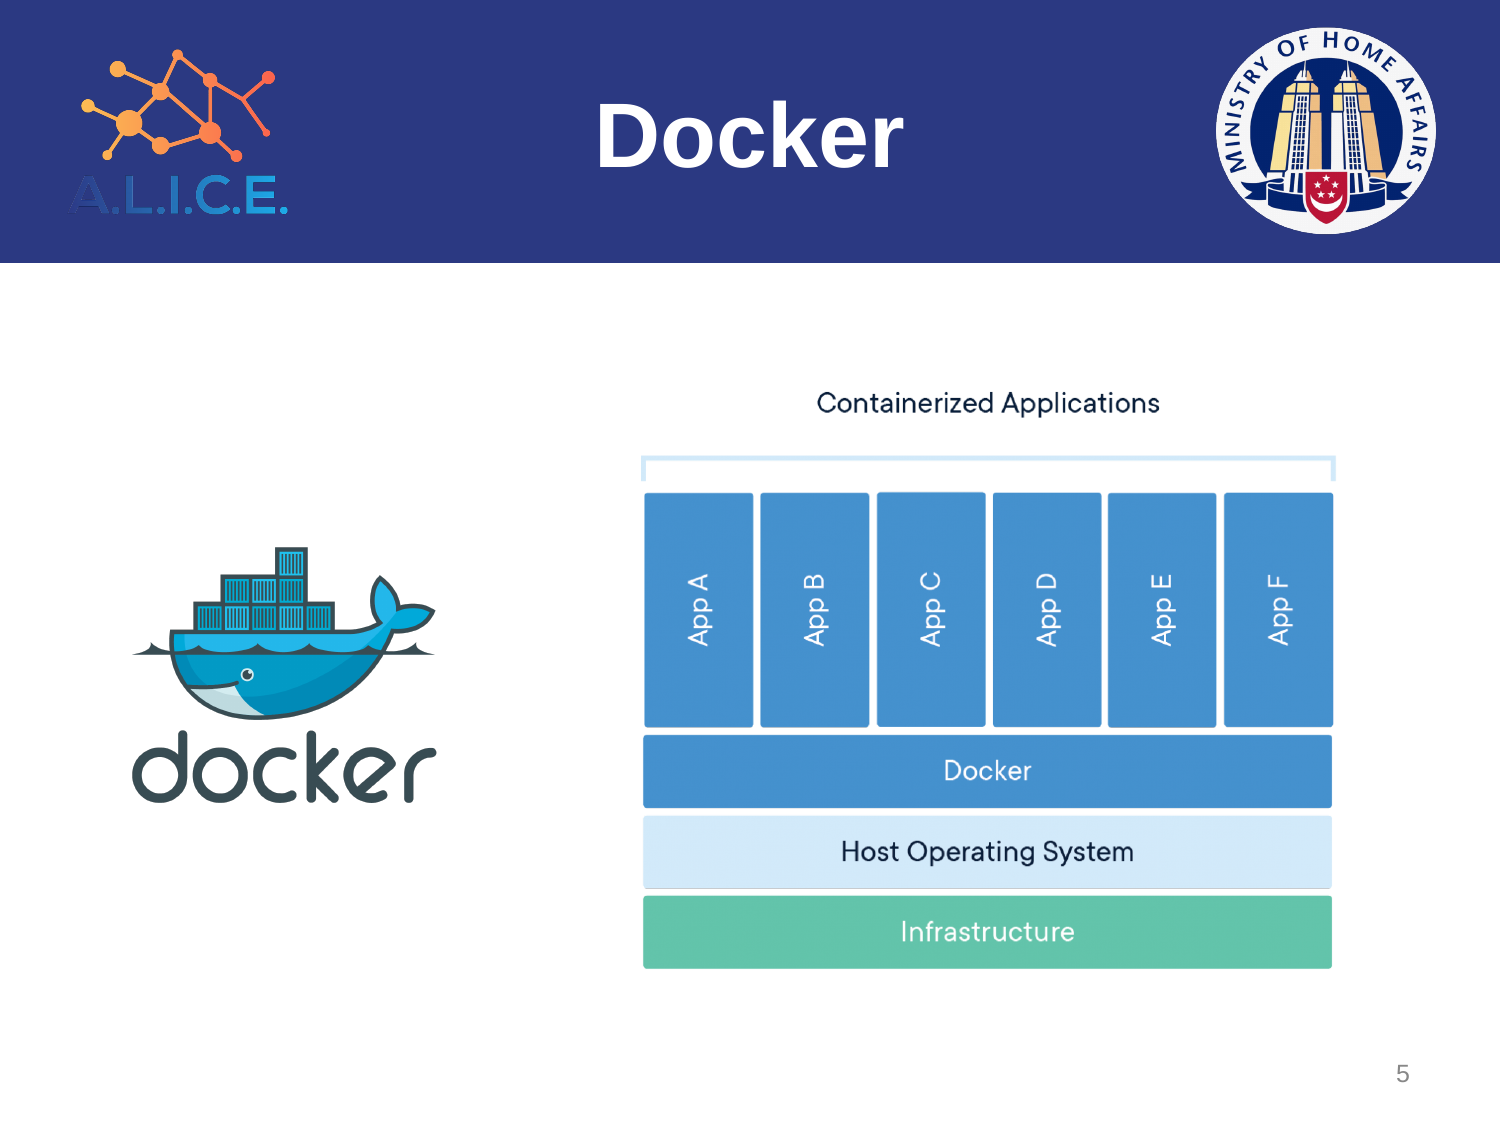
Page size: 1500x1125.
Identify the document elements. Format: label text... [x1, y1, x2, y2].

picture [0, 0, 1500, 263]
picture [76, 491, 491, 861]
slide_number ‹#› [1074, 1062, 1425, 1103]
picture [551, 298, 1426, 1055]
title Docker [309, 37, 1191, 225]
